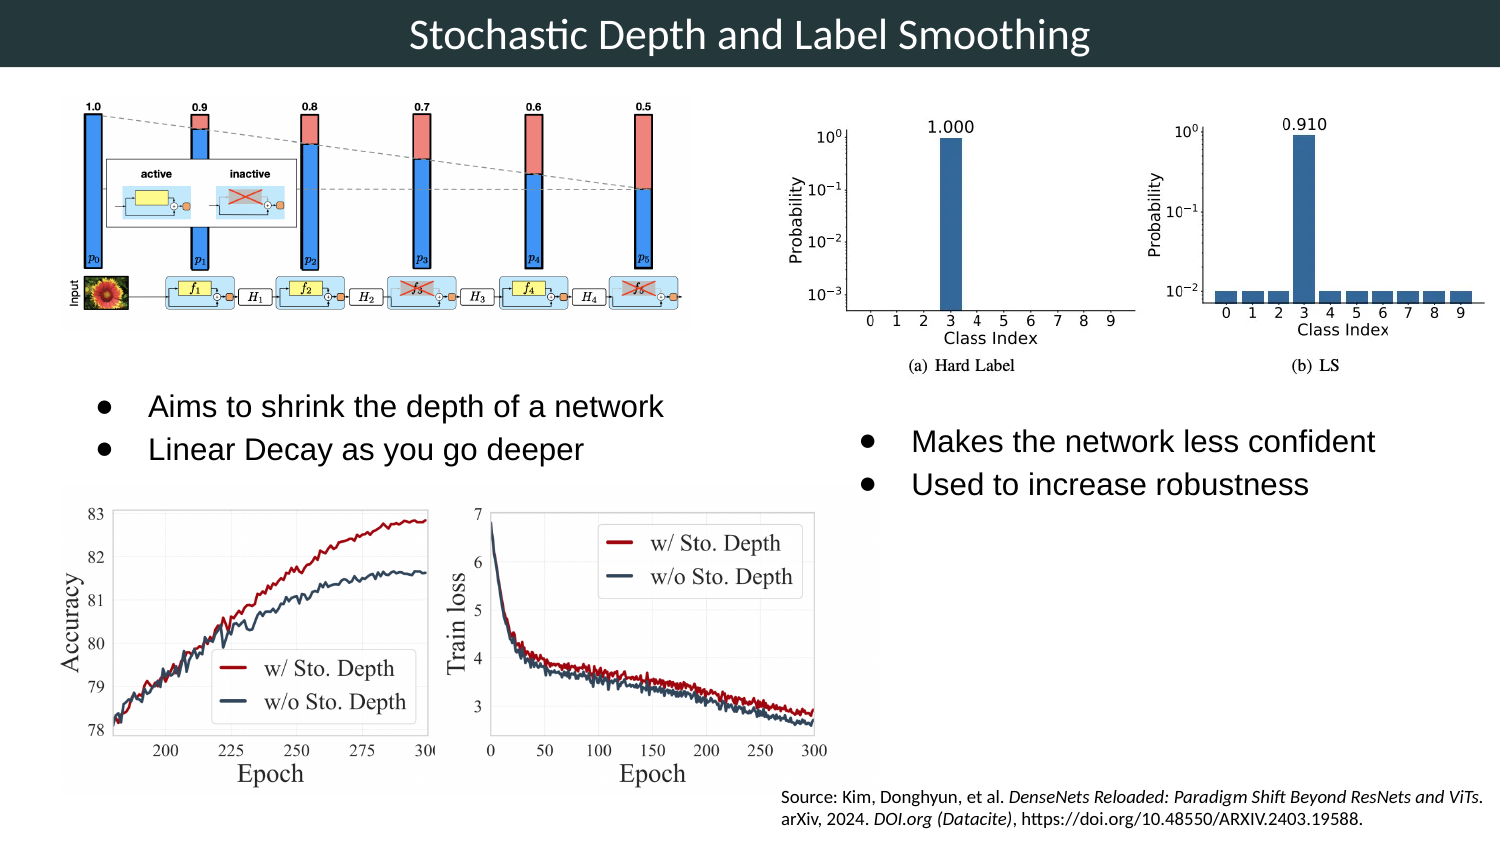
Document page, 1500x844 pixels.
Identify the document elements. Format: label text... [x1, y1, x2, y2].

picture [57, 483, 879, 797]
picture [769, 86, 1491, 379]
text_box Stochastic Depth and Label Smoothing [363, 0, 1137, 64]
picture [57, 90, 690, 332]
text_box Aims to shrink the depth of a network Linear Decay as you go deeper [58, 365, 750, 481]
text_box Source: Kim, Donghyun, et al. DenseNets Reloaded: Paradigm Shift Beyond ResNets and ViTs. arXiv, 2024. DOI.org (Datacite), https://doi.org/10.48550/ARXIV.2403.19588. [770, 778, 1500, 836]
text_box Makes the network less confident Used to increase robustness [821, 400, 1440, 517]
